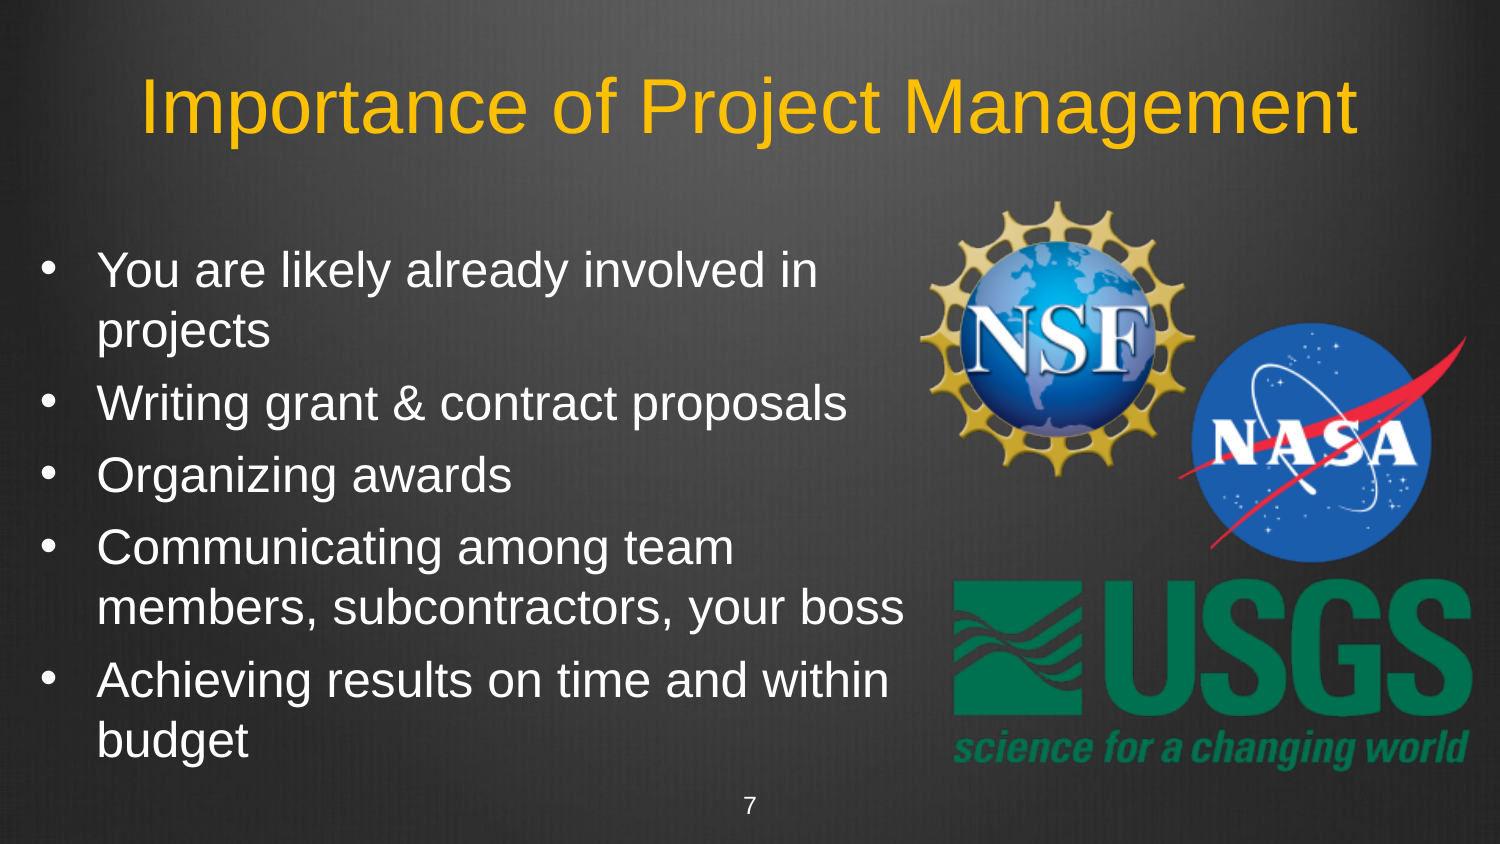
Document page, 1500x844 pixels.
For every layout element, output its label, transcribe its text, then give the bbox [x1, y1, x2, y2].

slide_number 7 [693, 782, 807, 827]
title Importance of Project Management [112, 14, 1388, 191]
picture [916, 196, 1488, 786]
list You are likely already involved in projects Writing grant & contract proposals Organizing awards Communicating among team members, subcontractors, your boss Achieving results on time and within budget [24, 229, 937, 772]
